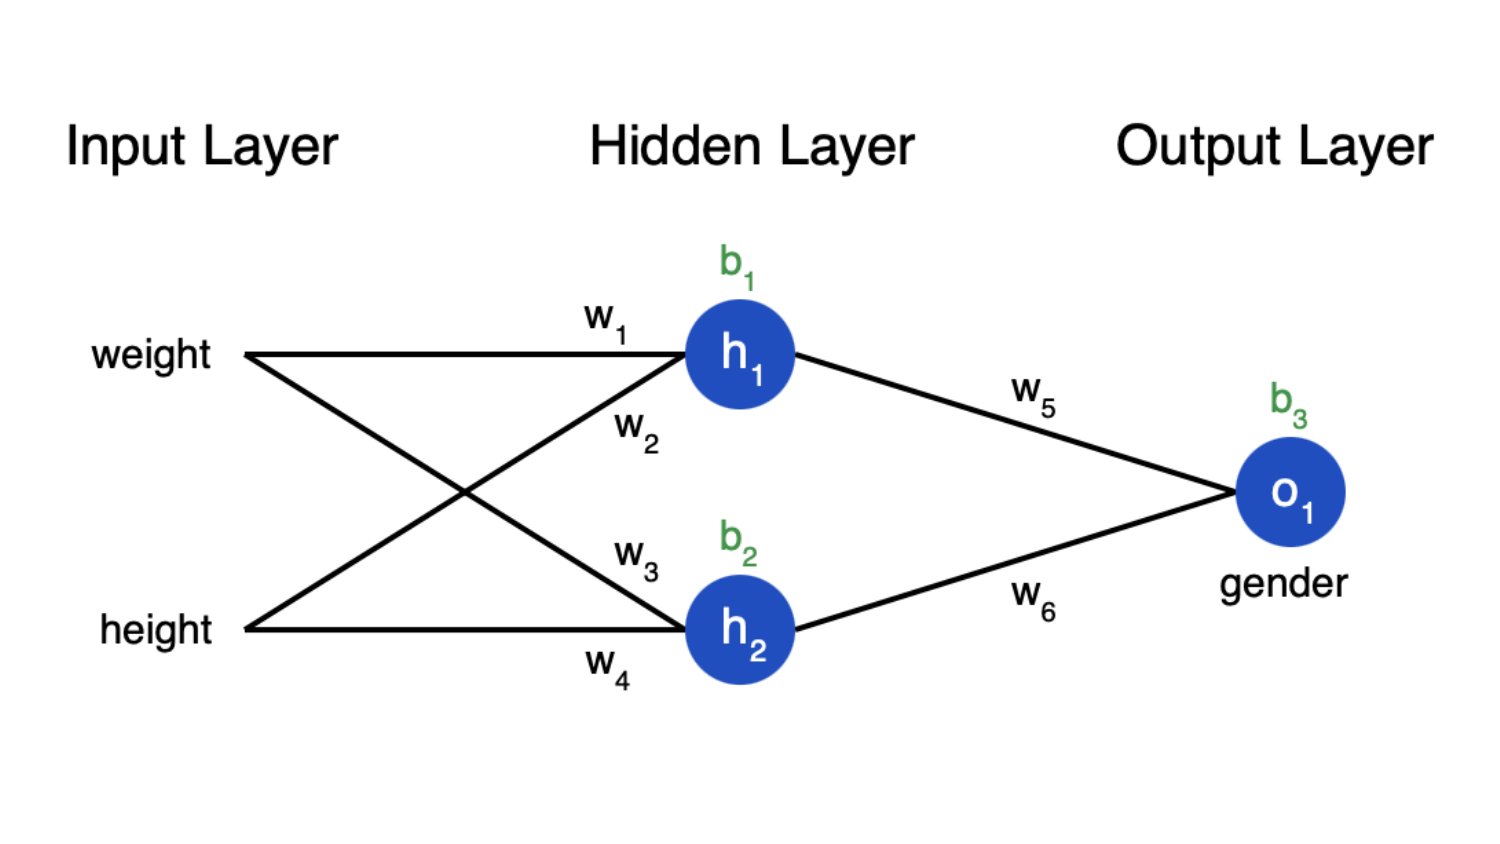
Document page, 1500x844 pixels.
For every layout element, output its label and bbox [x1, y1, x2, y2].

picture [0, 74, 1500, 740]
